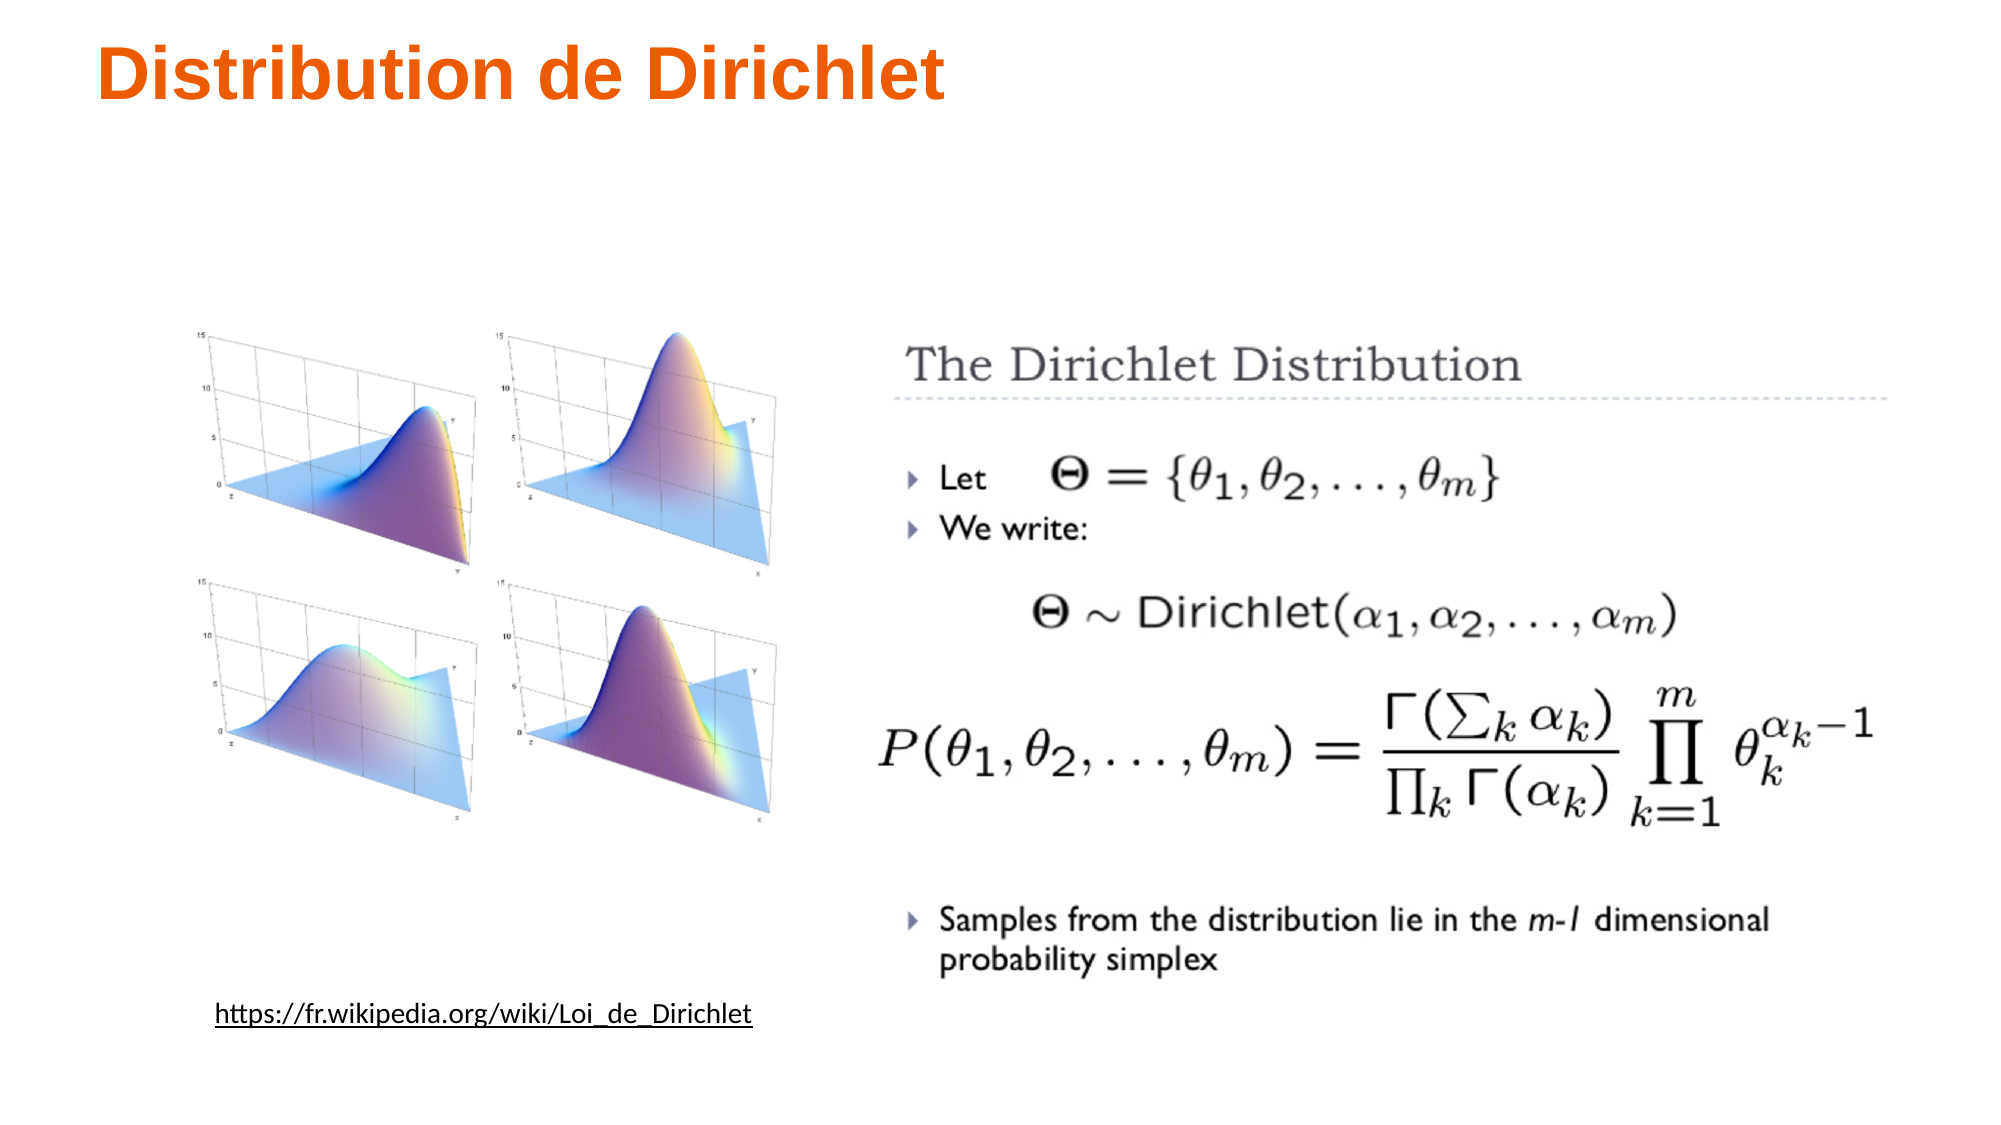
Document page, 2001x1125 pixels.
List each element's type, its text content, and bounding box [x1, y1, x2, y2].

text_box https://fr.wikipedia.org/wiki/Loi_de_Dirichlet [199, 987, 775, 1038]
picture [854, 277, 1910, 988]
picture [196, 321, 790, 832]
text_box Distribution de Dirichlet [81, 16, 961, 122]
